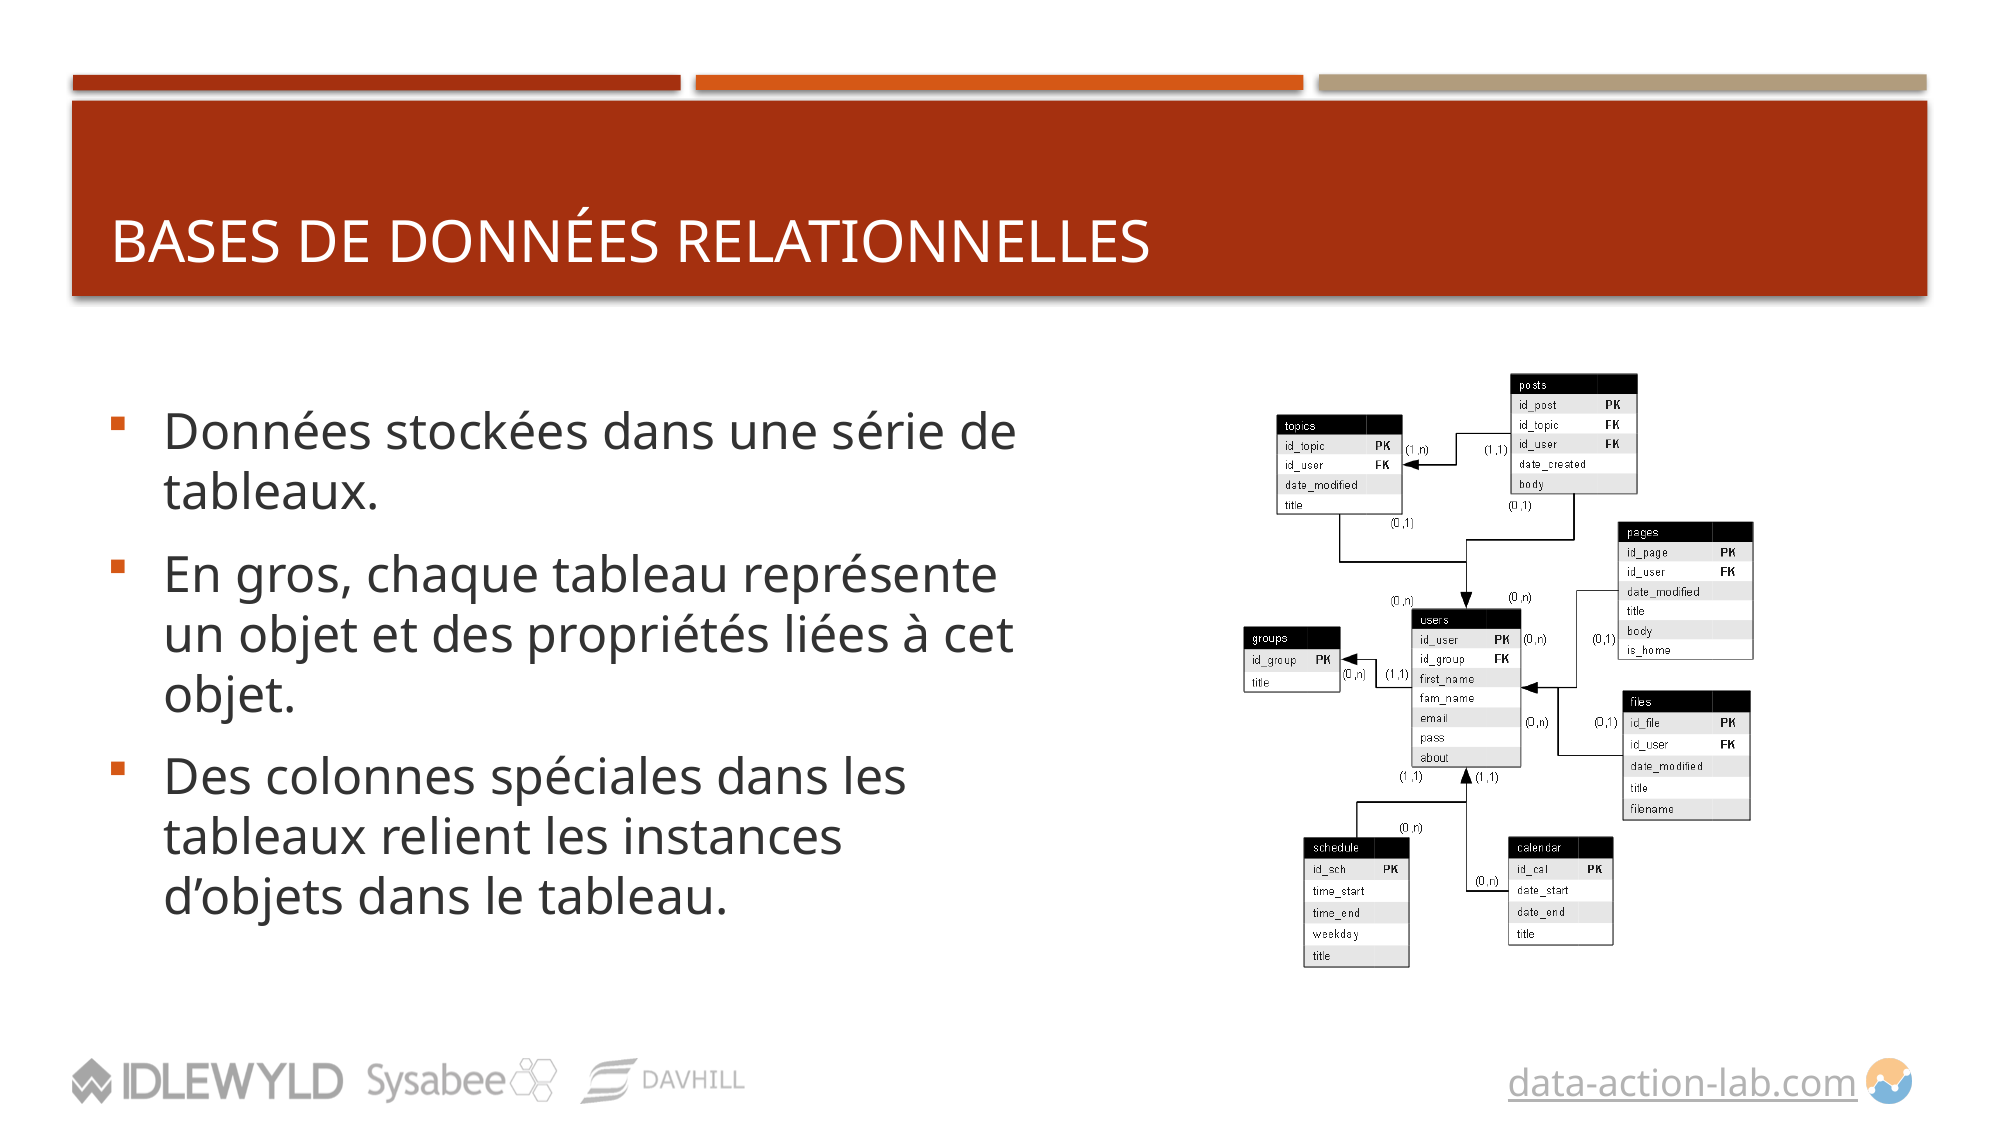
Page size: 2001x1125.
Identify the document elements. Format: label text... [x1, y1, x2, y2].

list Données stockées dans une série de tableaux. En gros, chaque tableau représente un objet et des propriétés liées à cet objet. Des colonnes spéciales dans les tableaux relient les instances d’objets dans le tableau. [92, 322, 1048, 1002]
title Bases de données relationnelles [95, 115, 1905, 282]
picture [1185, 357, 1789, 1010]
picture [72, 1058, 745, 1104]
